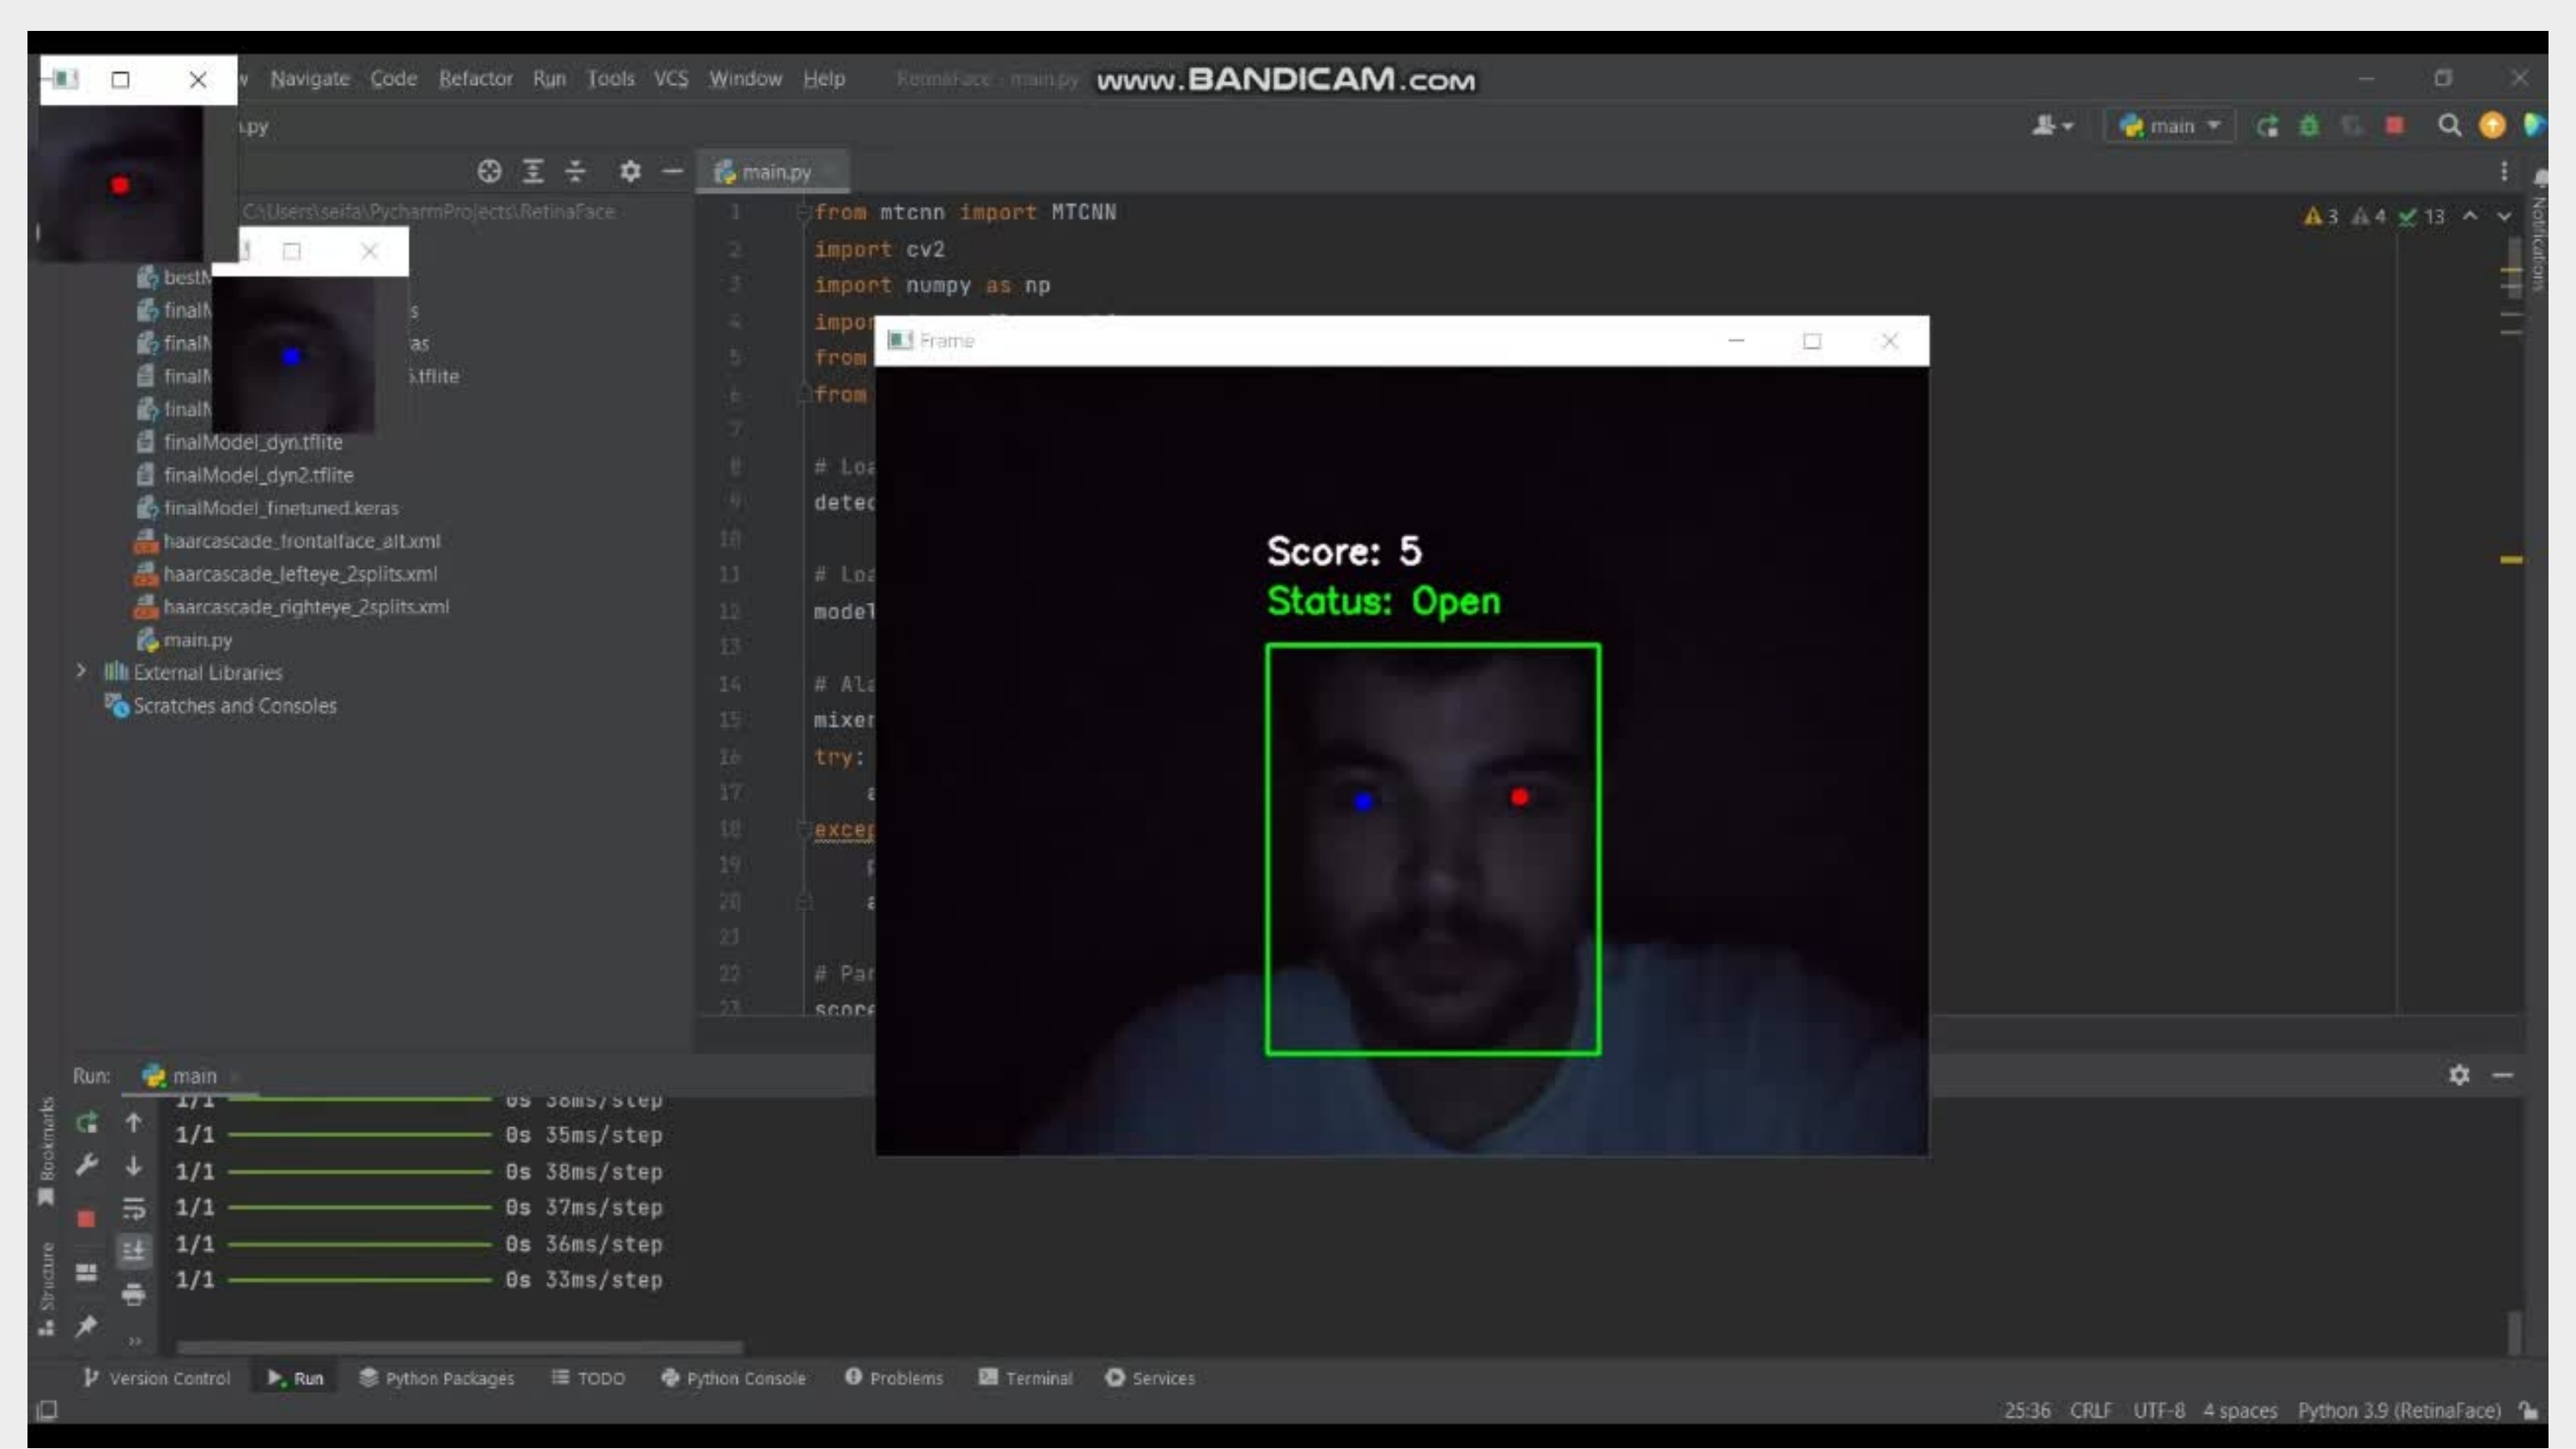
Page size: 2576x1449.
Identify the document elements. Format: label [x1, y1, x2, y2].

text_box [27, 30, 2549, 1449]
